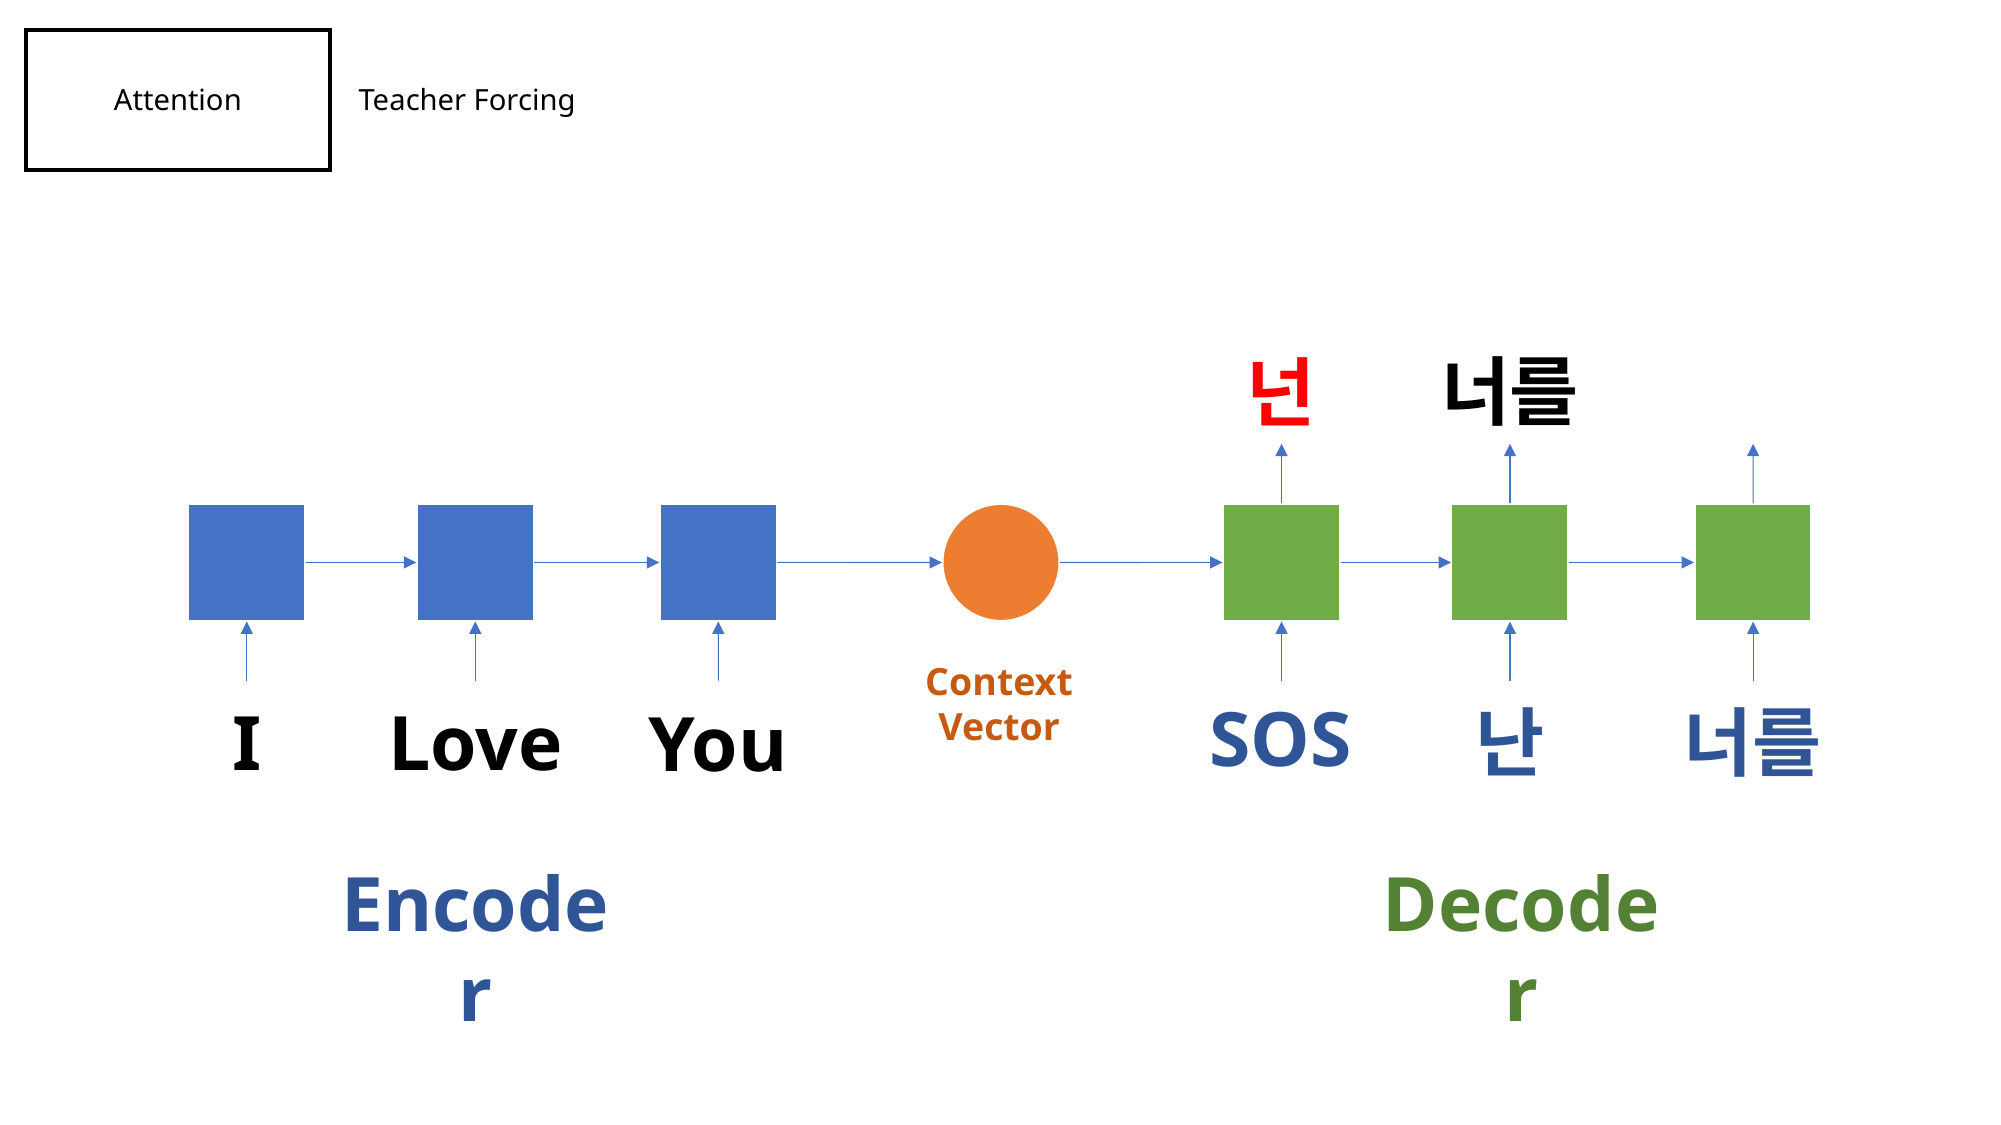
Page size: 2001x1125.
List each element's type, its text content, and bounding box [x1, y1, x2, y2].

text_box Context Vector [910, 651, 1088, 756]
text_box You [634, 688, 803, 794]
text_box 넌 [1231, 337, 1331, 443]
text_box [658, 502, 779, 623]
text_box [26, 29, 330, 171]
text_box 너를 [1669, 688, 1837, 793]
text_box Teacher Forcing [336, 73, 859, 124]
text_box [940, 501, 1062, 624]
text_box Encoder [311, 848, 639, 1044]
text_box [186, 502, 307, 623]
text_box Love [373, 688, 578, 793]
text_box Decoder [1353, 848, 1689, 1044]
text_box [1449, 502, 1571, 623]
text_box I [217, 688, 277, 793]
text_box [1221, 502, 1342, 623]
text_box 난 [1460, 688, 1560, 793]
text_box [1692, 502, 1814, 623]
text_box SOS [1194, 684, 1367, 790]
text_box 너를 [1426, 336, 1594, 442]
text_box [415, 502, 536, 623]
